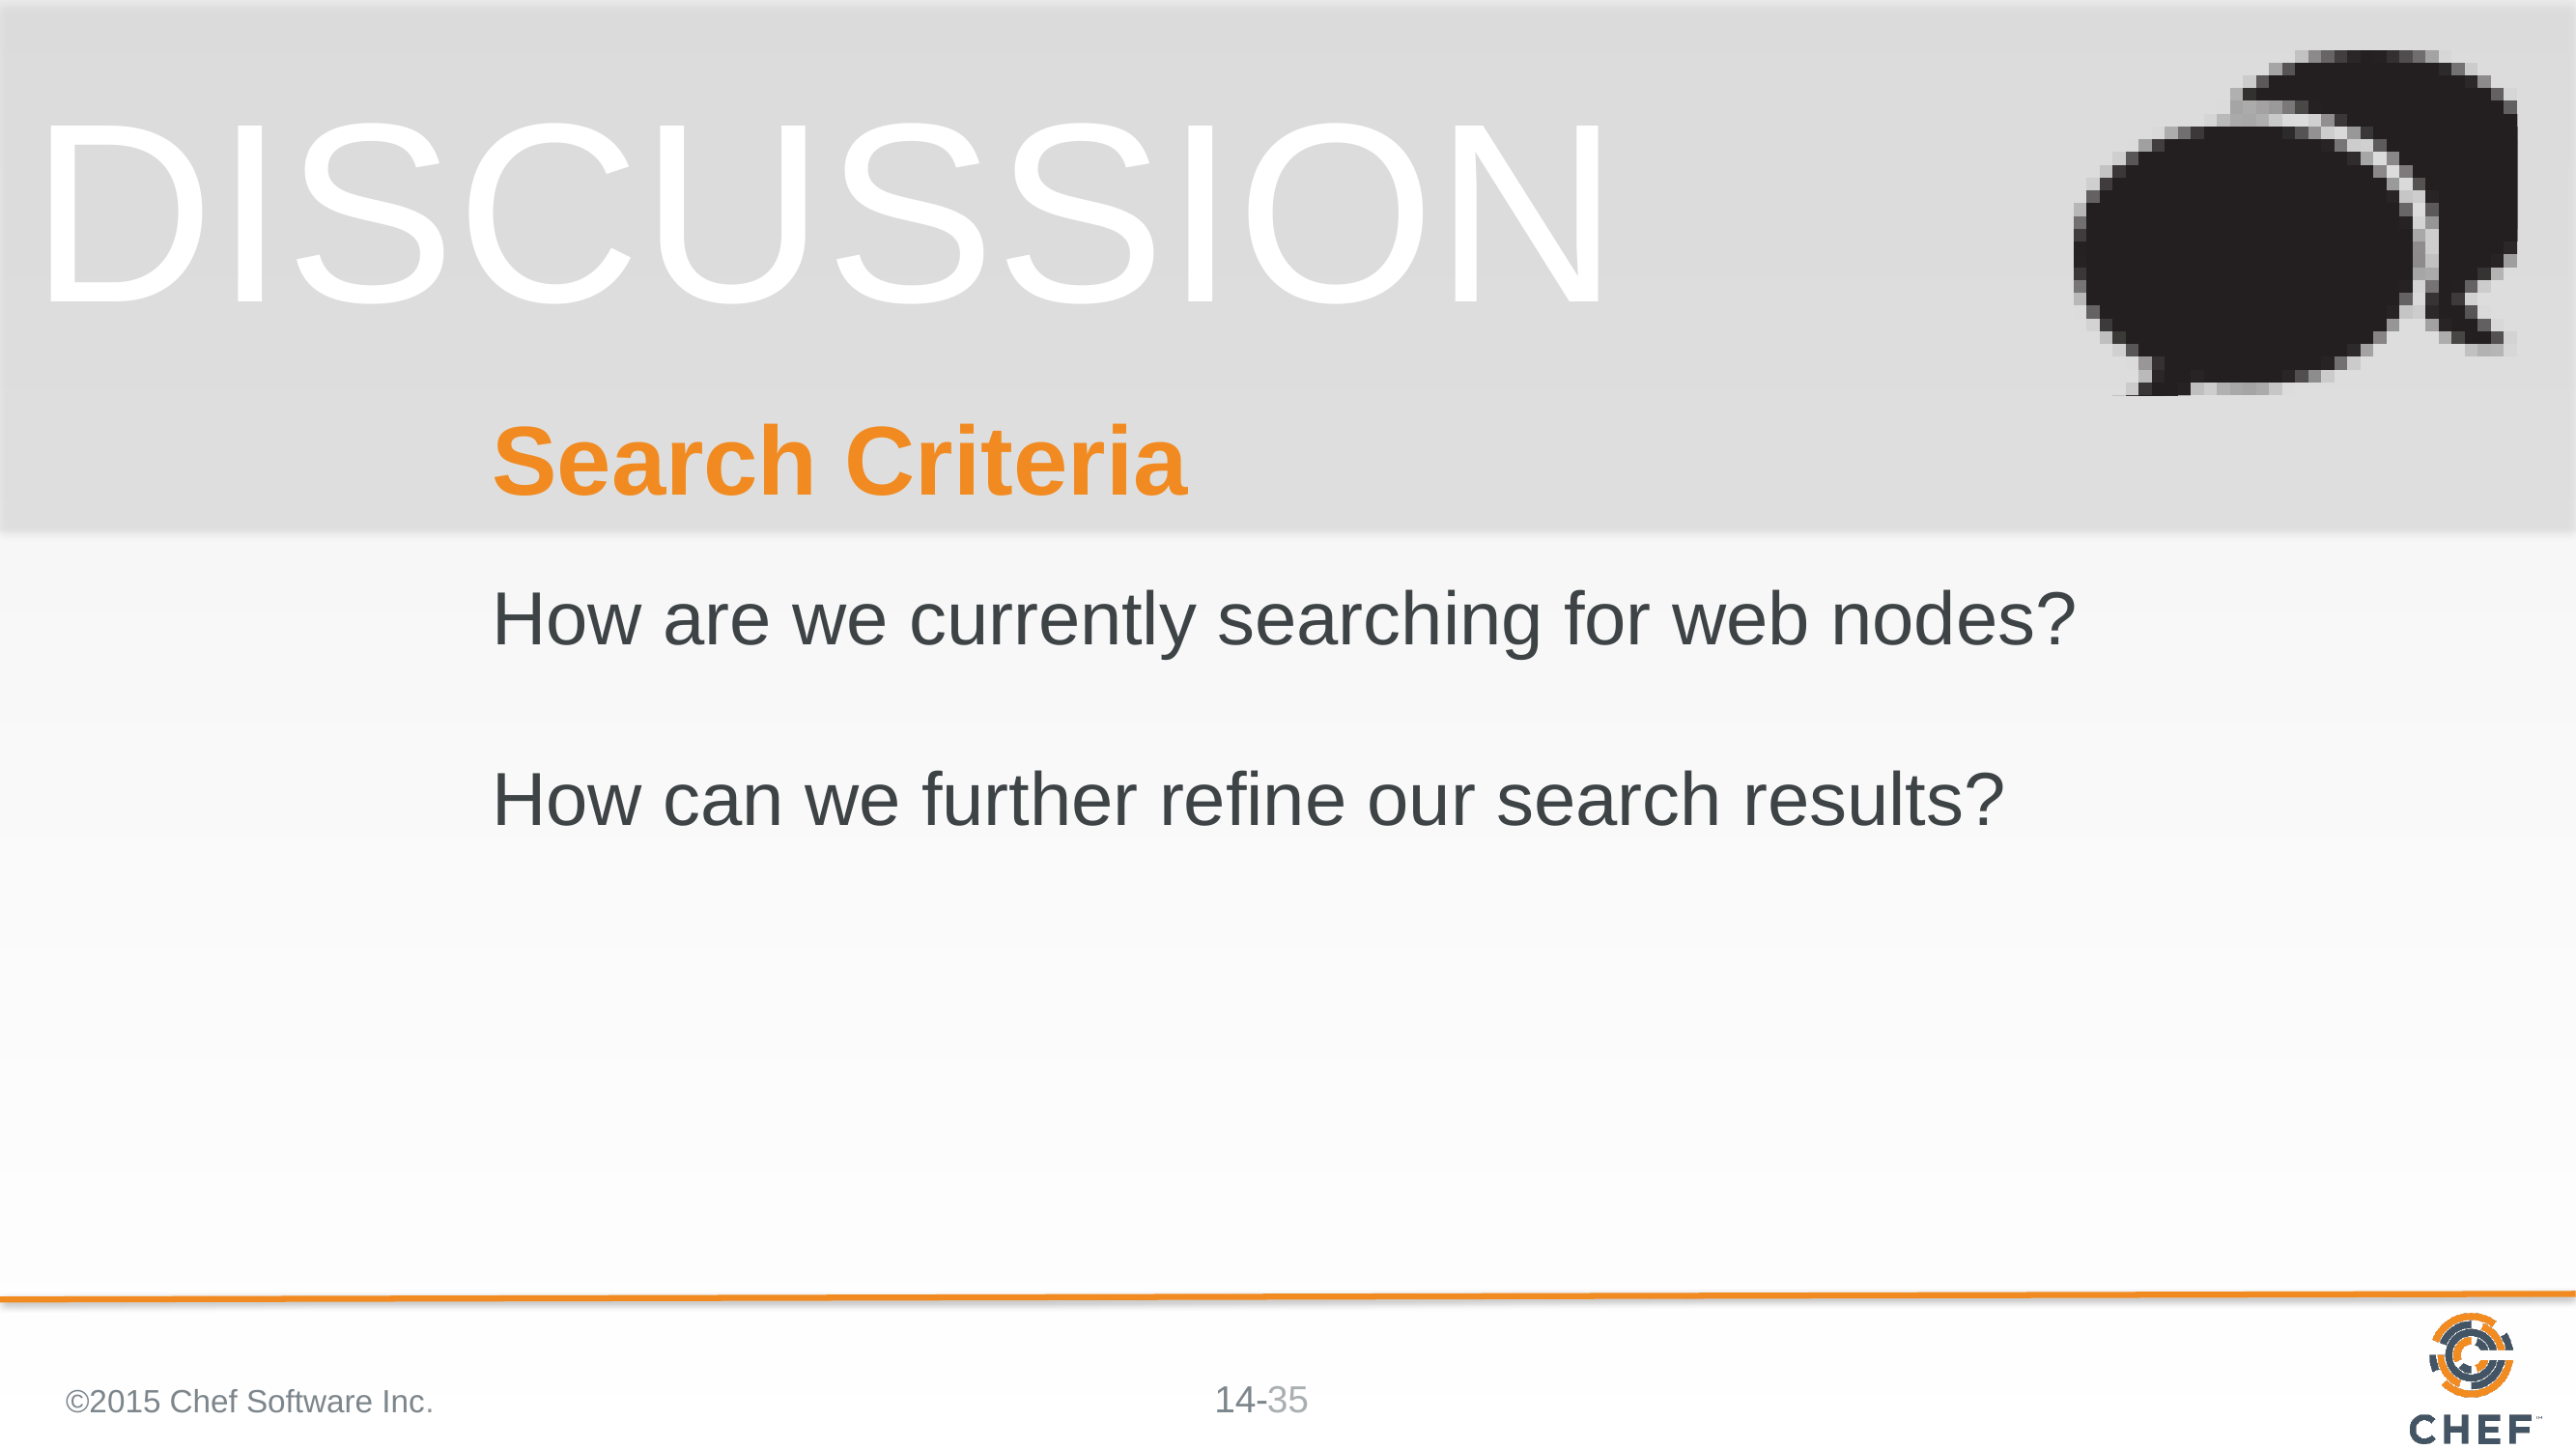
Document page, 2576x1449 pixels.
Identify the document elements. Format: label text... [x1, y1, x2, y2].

picture [2399, 1297, 2550, 1449]
footer ©2015 Chef Software Inc. [51, 1359, 952, 1440]
subtitle How are we currently searching for web nodes? How can we further refine our search results? [477, 554, 2217, 959]
slide_number 35 [998, 1359, 1578, 1437]
title Search Criteria [477, 395, 2217, 531]
